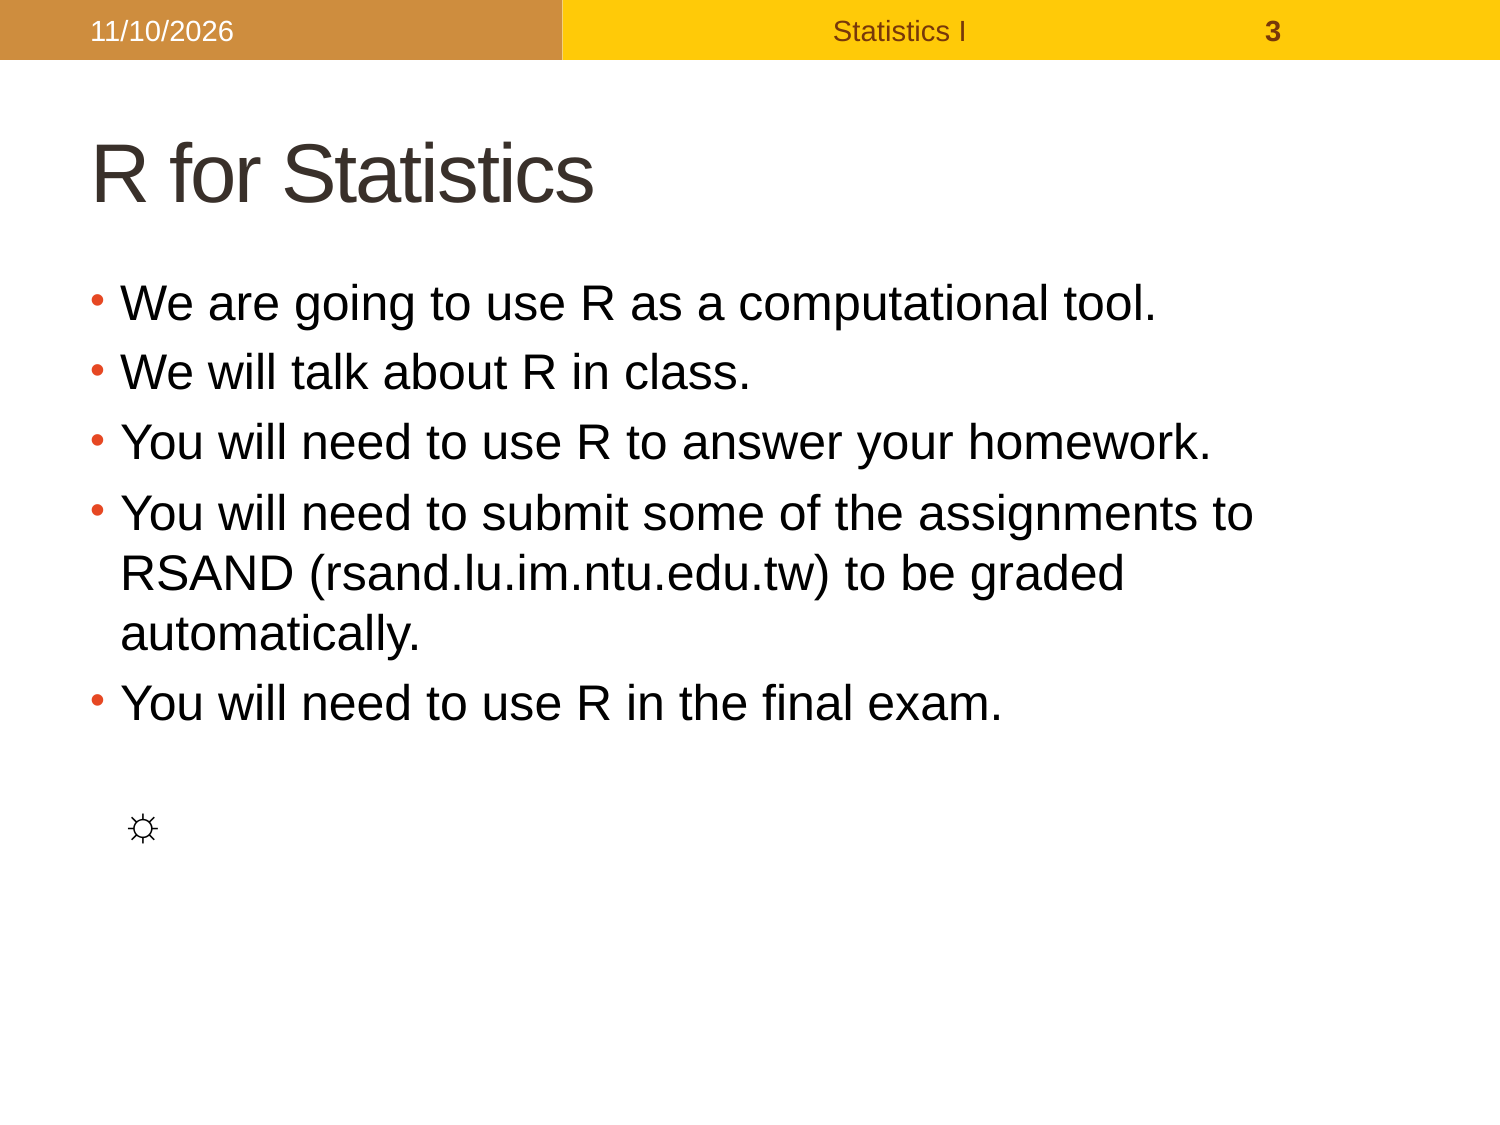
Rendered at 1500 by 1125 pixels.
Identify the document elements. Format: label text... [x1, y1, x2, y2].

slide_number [75, 3, 550, 57]
list We are going to use R as a computational tool. We will talk about R in class. You will need to use R to answer your homework. You will need to submit some of the assignments to RSAND (rsand.lu.im.ntu.edu.tw) to be graded automatically. You will need to use R in the final exam. ☼ [75, 262, 1425, 1063]
title R for Statistics [75, 87, 1425, 250]
slide_number 3 [1250, 3, 1425, 57]
footer Statistics I [562, 3, 1238, 57]
